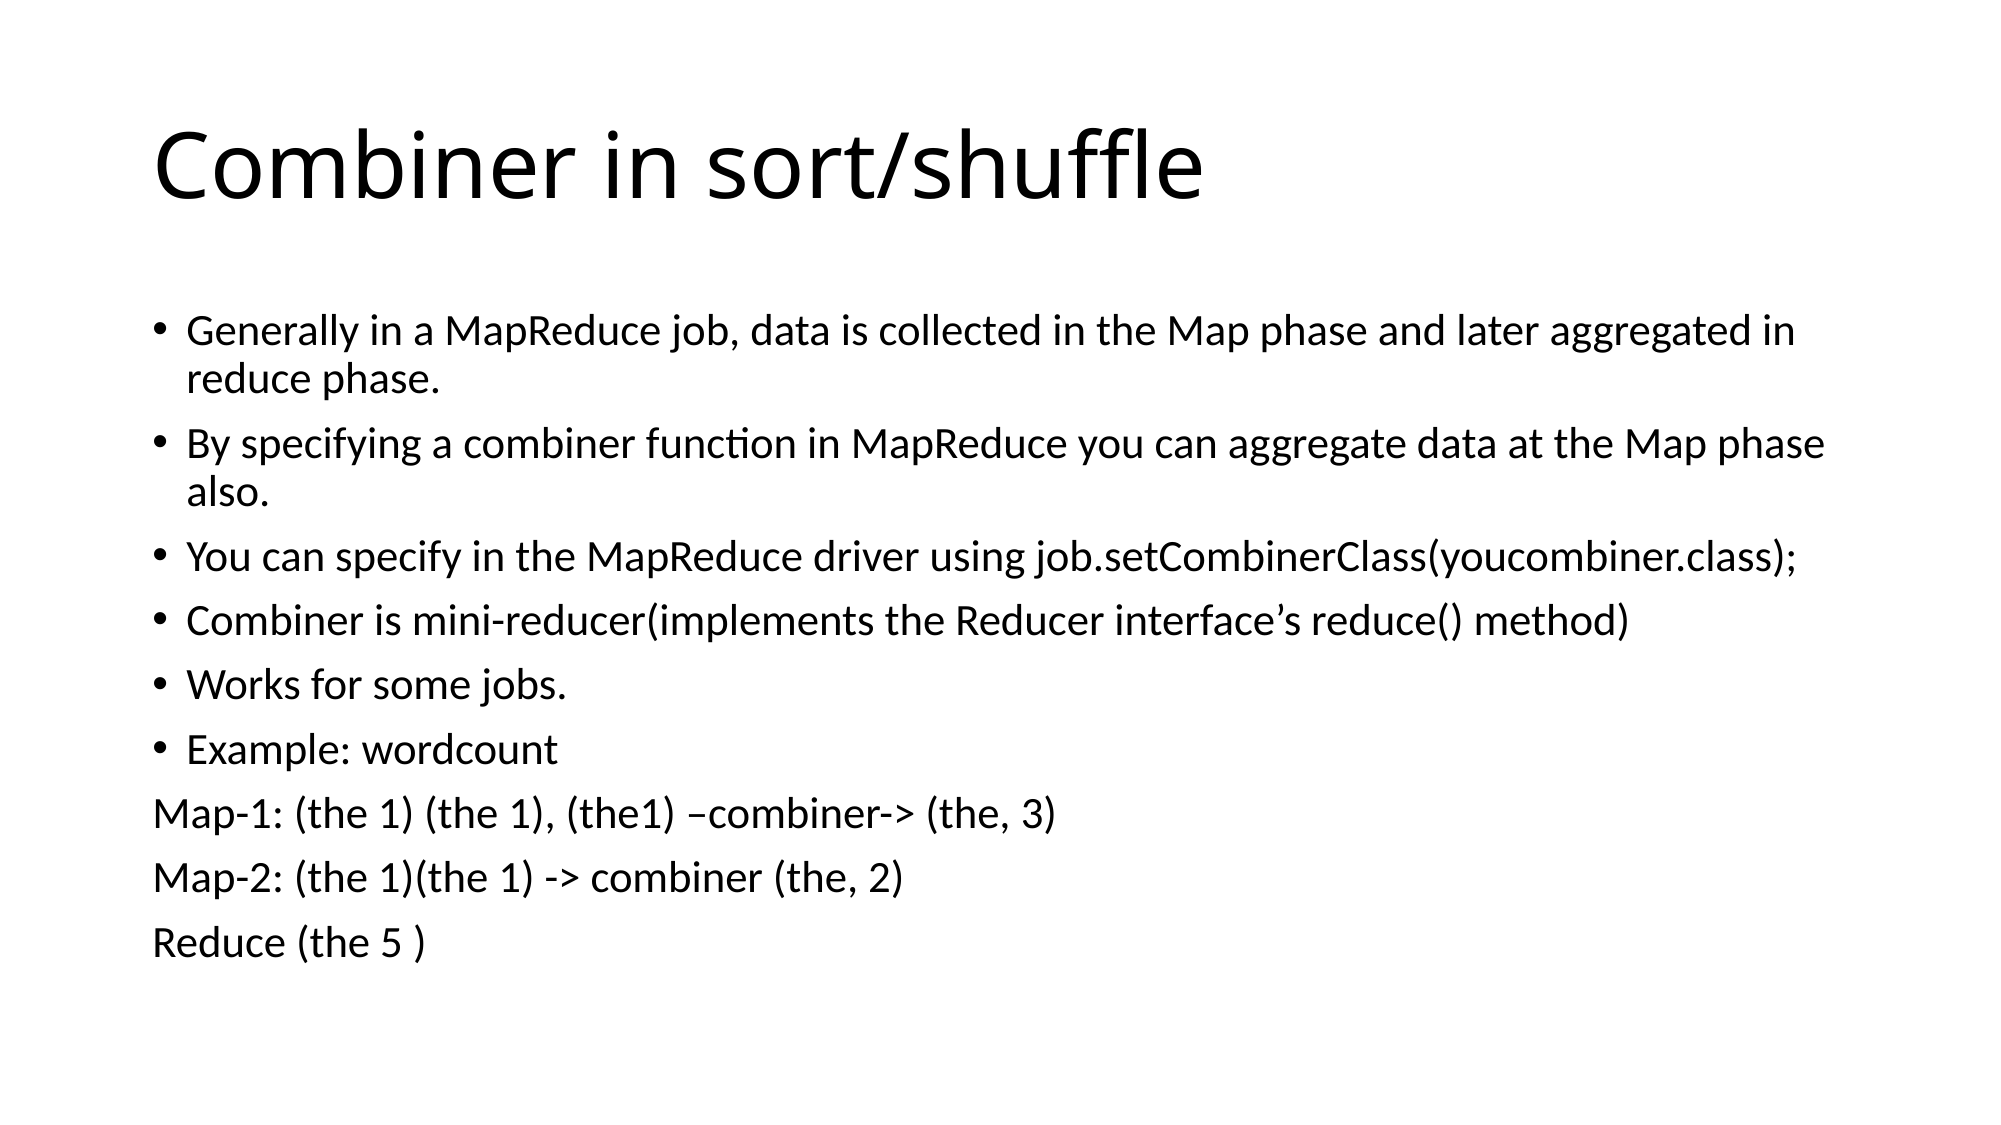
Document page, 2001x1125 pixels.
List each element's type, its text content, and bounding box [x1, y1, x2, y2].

list Generally in a MapReduce job, data is collected in the Map phase and later aggregated in reduce phase. By specifying a combiner function in MapReduce you can aggregate data at the Map phase also. You can specify in the MapReduce driver using job.setCombinerClass(youcombiner.class); Combiner is mini-reducer(implements the Reducer interface’s reduce() method) Works for some jobs. Example: wordcount Map-1: (the 1) (the 1), (the1) –combiner-> (the, 3) Map-2: (the 1)(the 1) -> combiner (the, 2) Reduce (the 5 ) [137, 299, 1863, 1014]
title Combiner in sort/shuffle [137, 59, 1863, 278]
